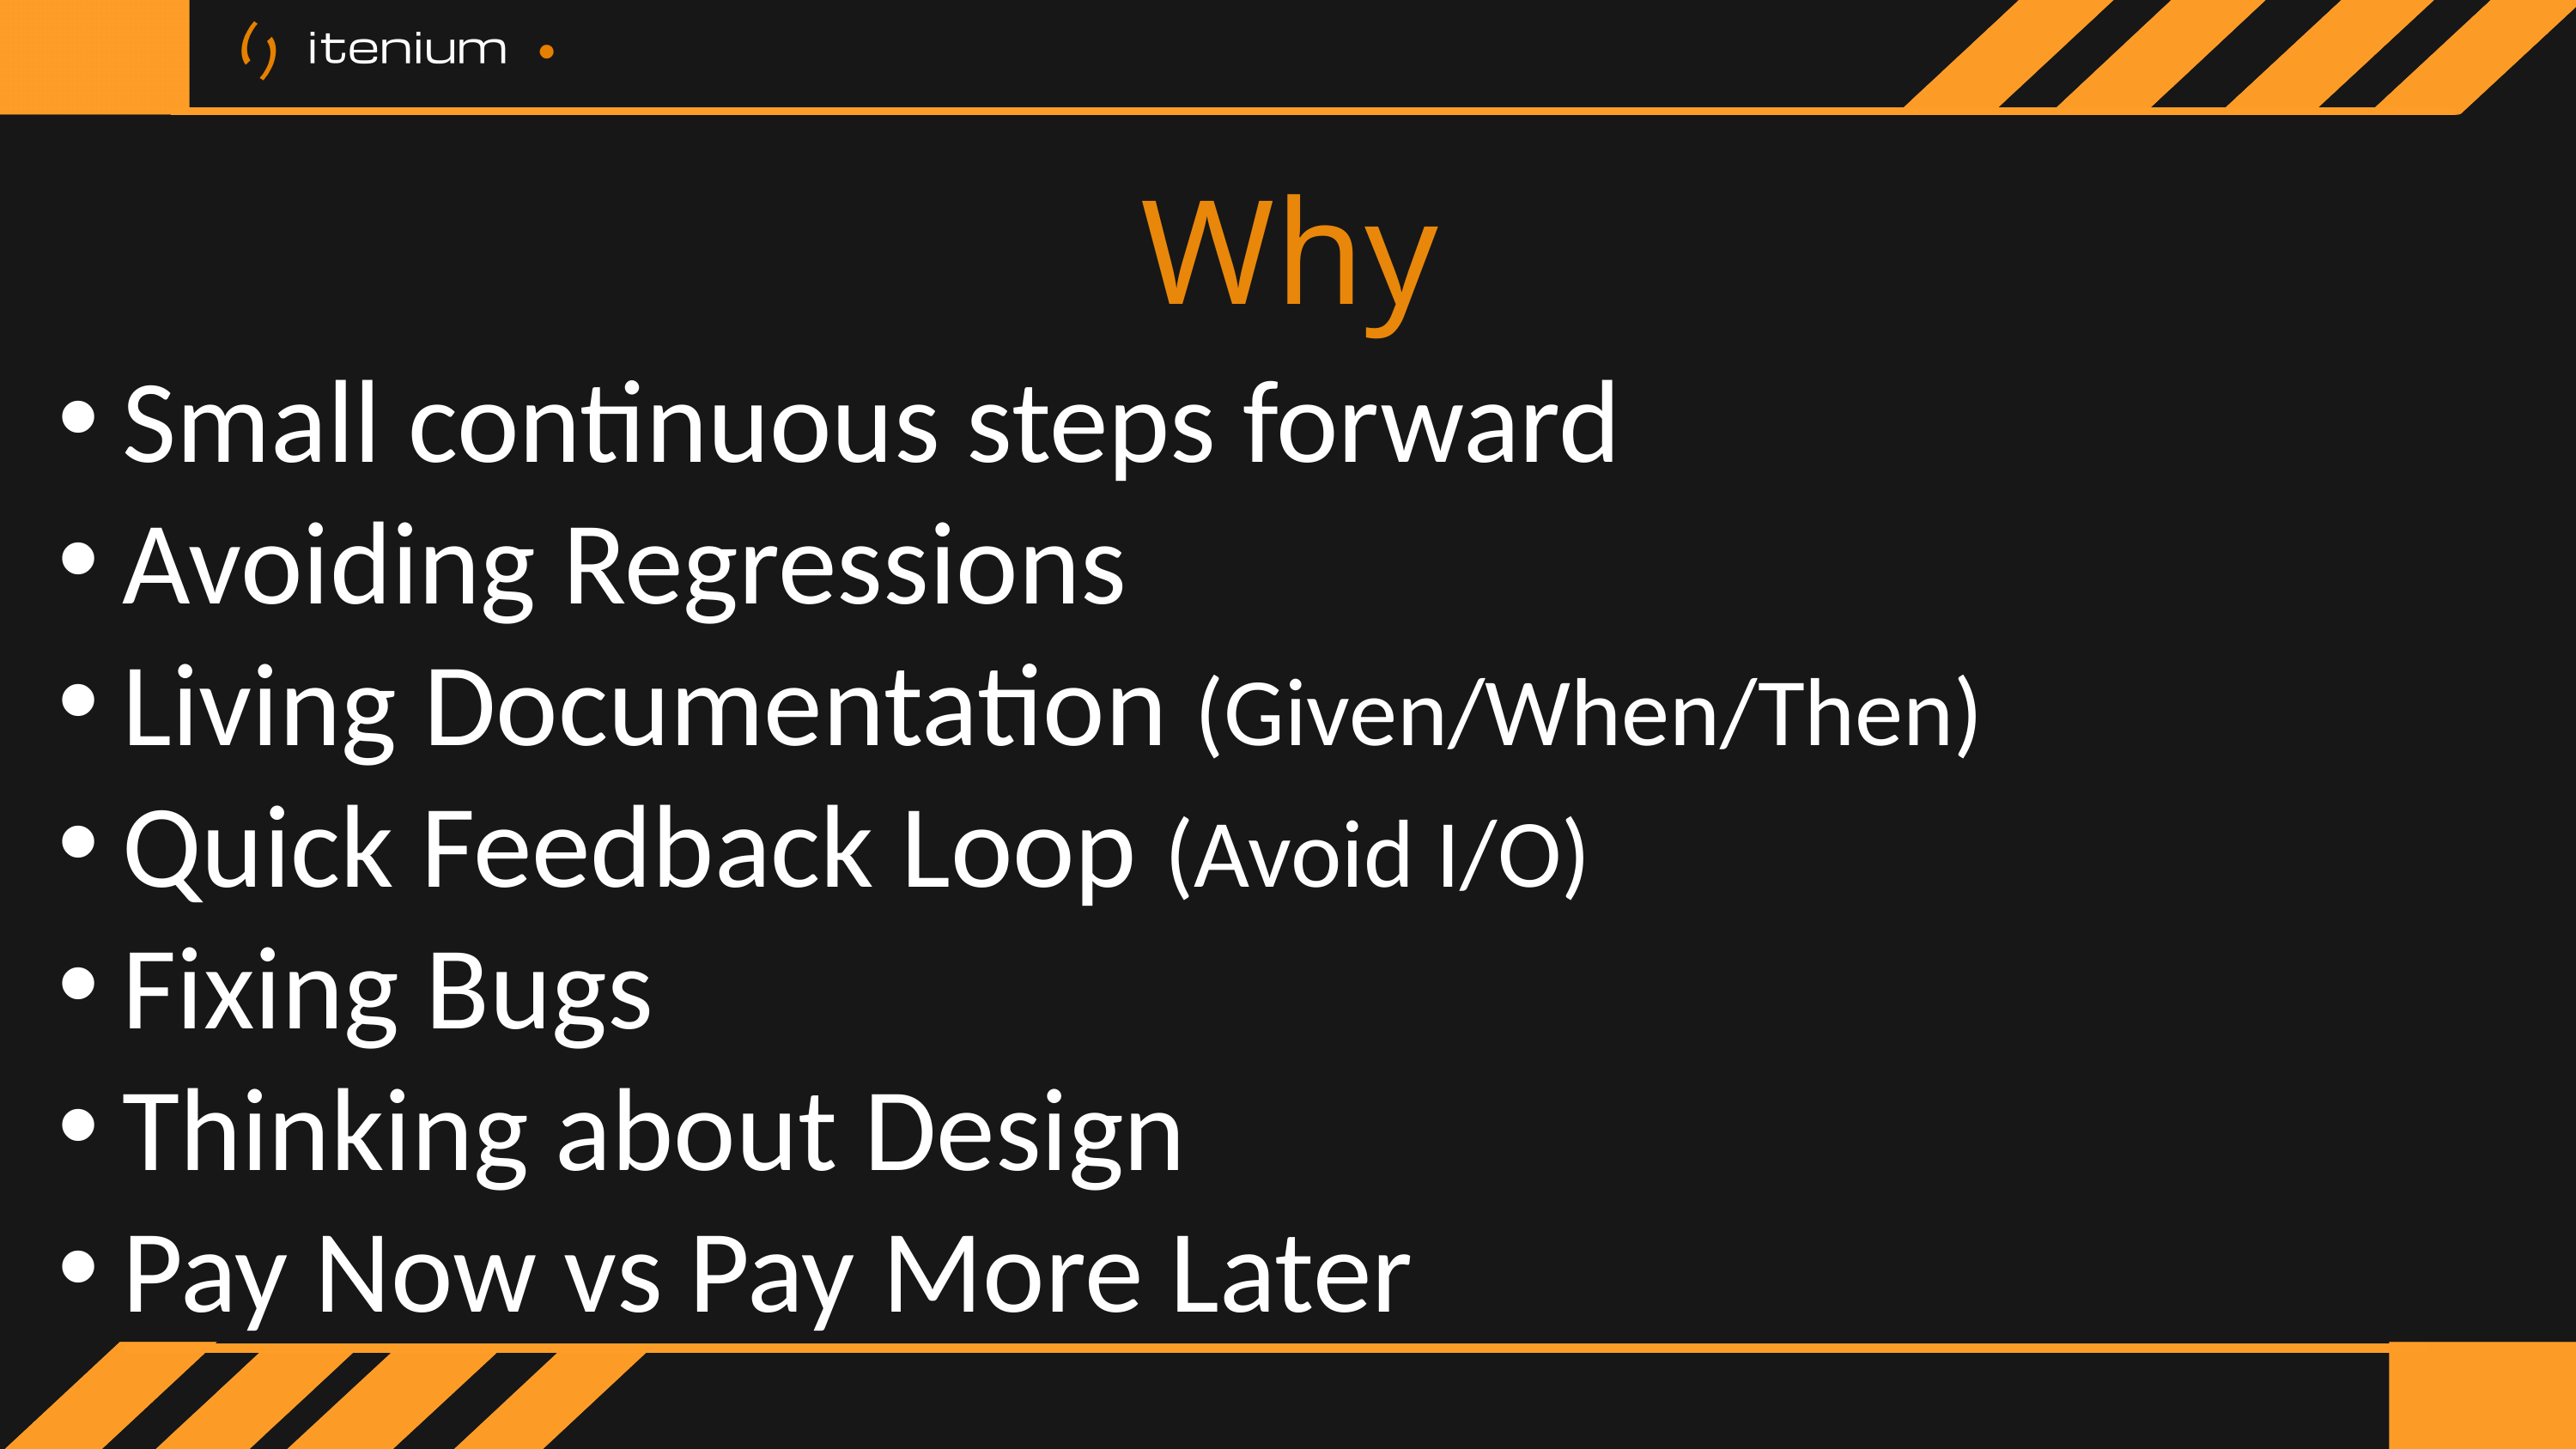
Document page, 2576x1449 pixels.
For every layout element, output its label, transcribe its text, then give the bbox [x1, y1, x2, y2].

text_box Why [3, 160, 2576, 334]
picture [0, 1342, 2576, 1449]
picture [0, 0, 2576, 116]
picture [221, 2, 576, 99]
text_box Small continuous steps forward Avoiding Regressions Living Documentation (Given/When/Then) Quick Feedback Loop (Avoid I/O) Fixing Bugs Thinking about Design Pay Now vs Pay More Later [45, 337, 2512, 1343]
